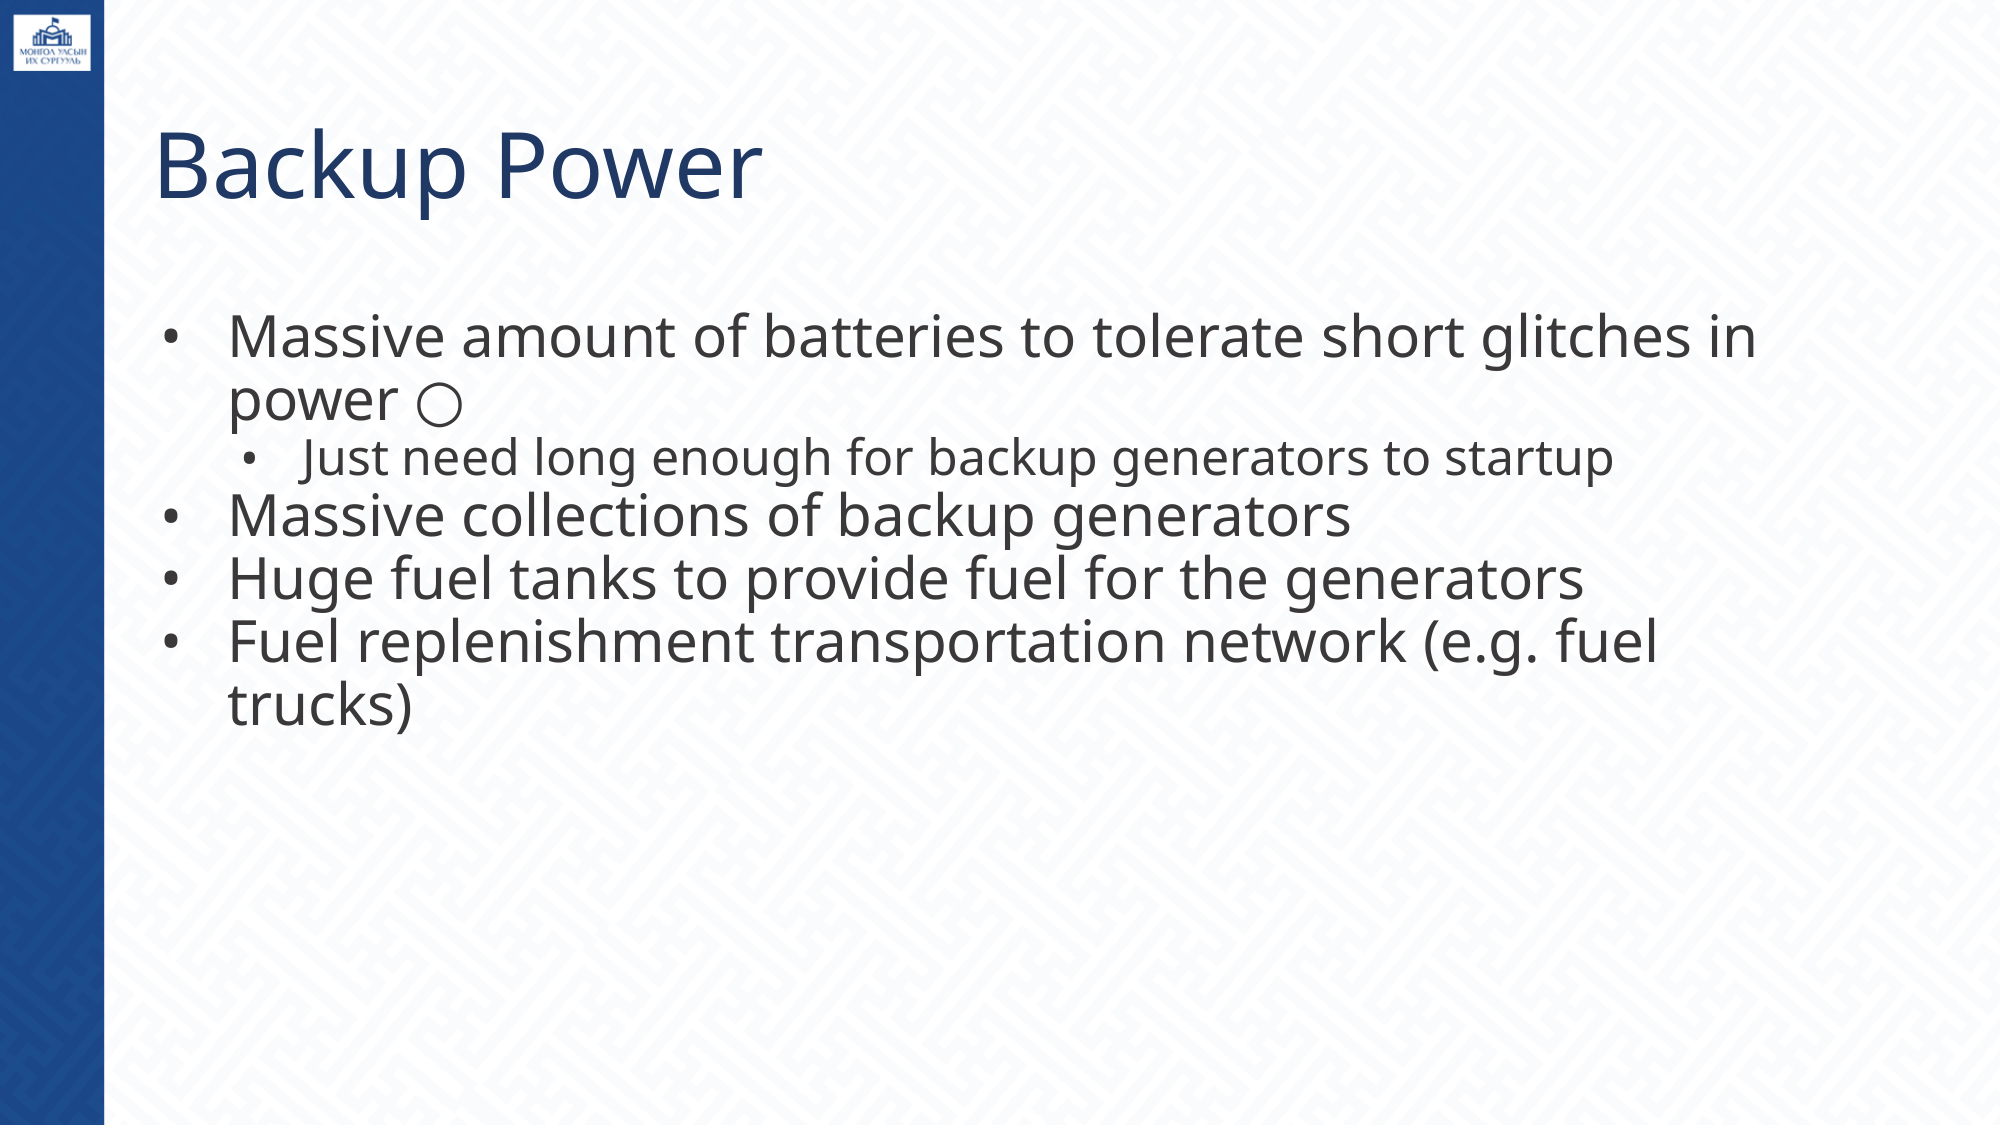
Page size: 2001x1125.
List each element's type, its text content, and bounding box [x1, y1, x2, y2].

list Massive amount of batteries to tolerate short glitches in power ○ Just need long enough for backup generators to startup Massive collections of backup generators Huge fuel tanks to provide fuel for the generators Fuel replenishment transportation network (e.g. fuel trucks) [137, 299, 1863, 1014]
title Backup Power [137, 59, 1863, 278]
picture [0, 0, 2001, 1125]
